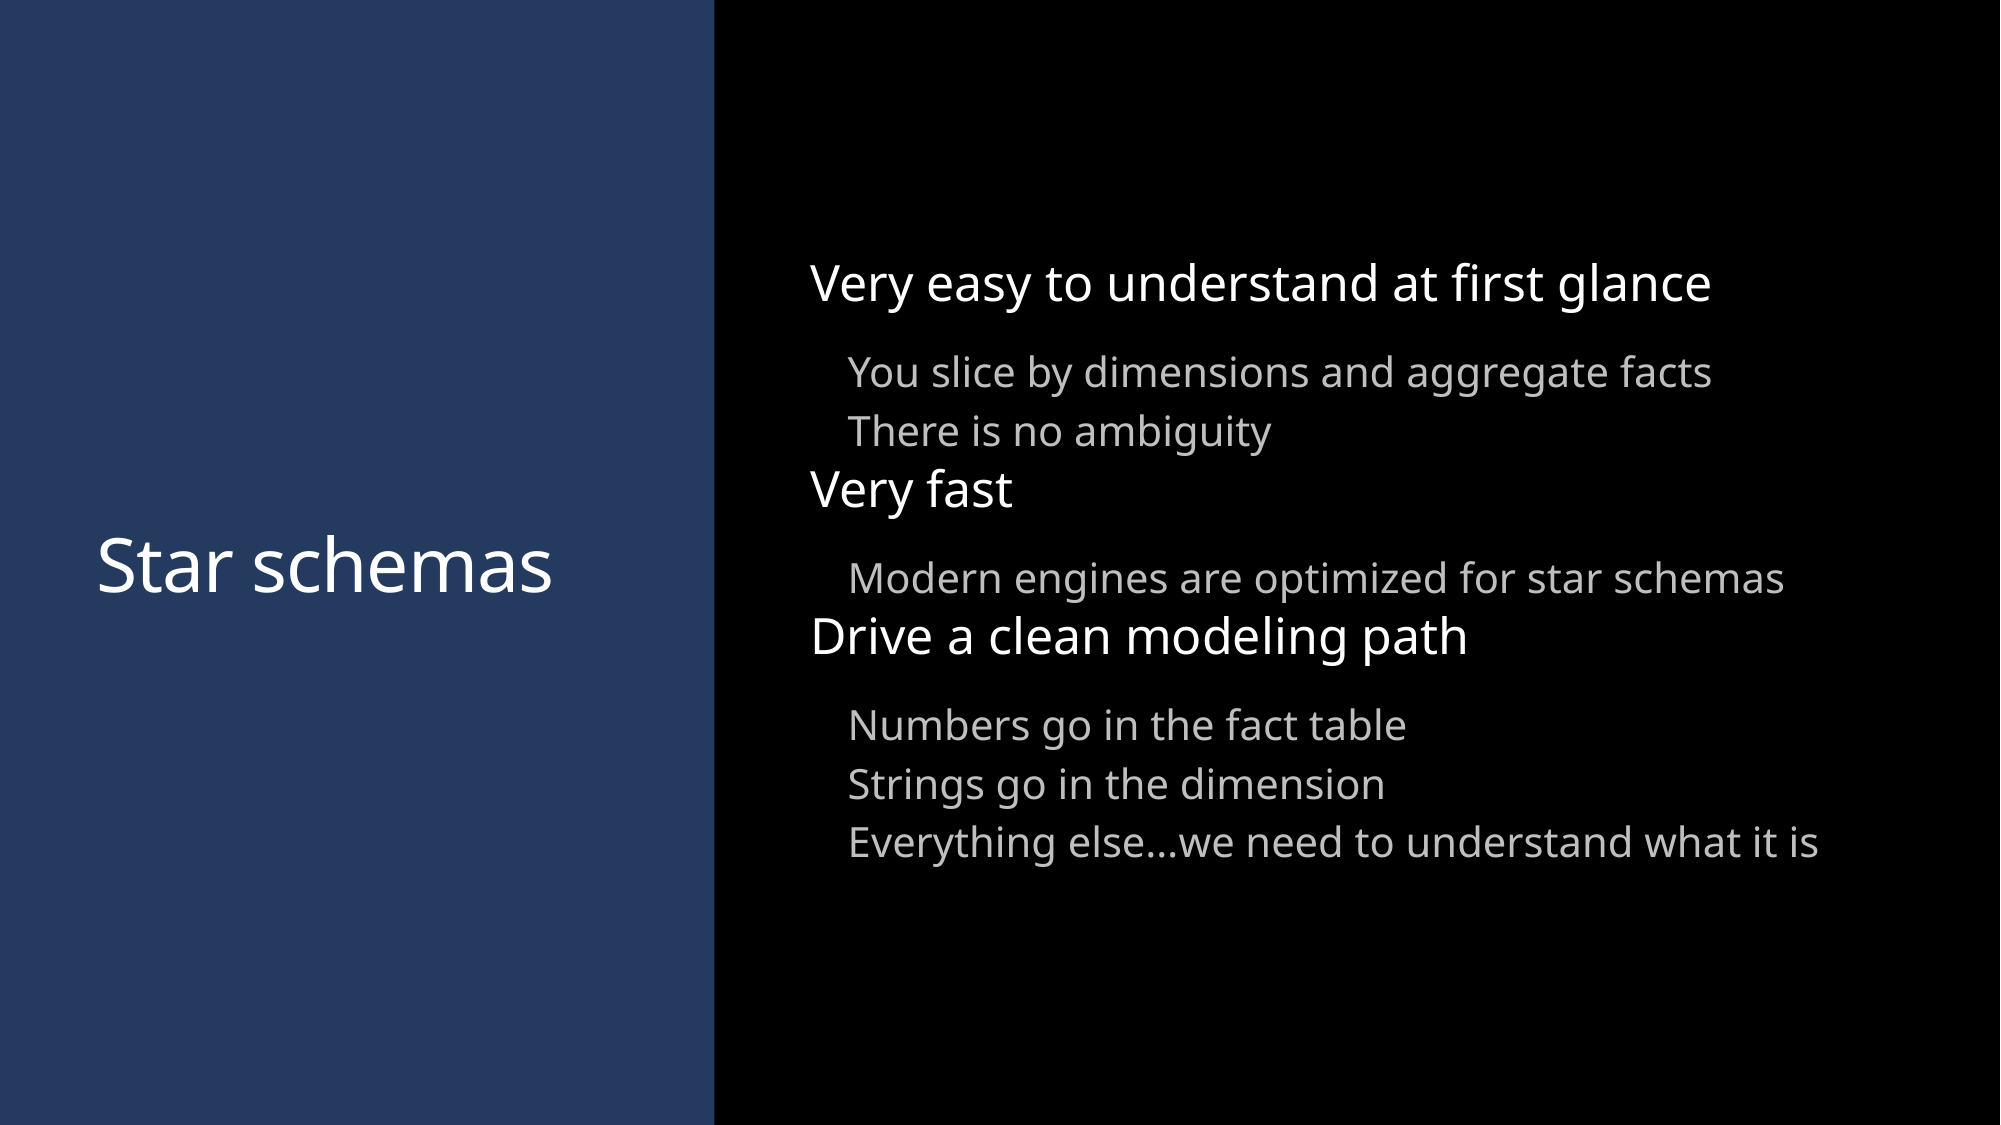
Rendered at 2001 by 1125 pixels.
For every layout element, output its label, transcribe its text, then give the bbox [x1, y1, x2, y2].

list Very easy to understand at first glance You slice by dimensions and aggregate facts There is no ambiguity Very fast Modern engines are optimized for star schemas Drive a clean modeling path Numbers go in the fact table Strings go in the dimension Everything else…we need to understand what it is [810, 96, 1905, 1029]
title Star schemas [96, 96, 619, 1029]
